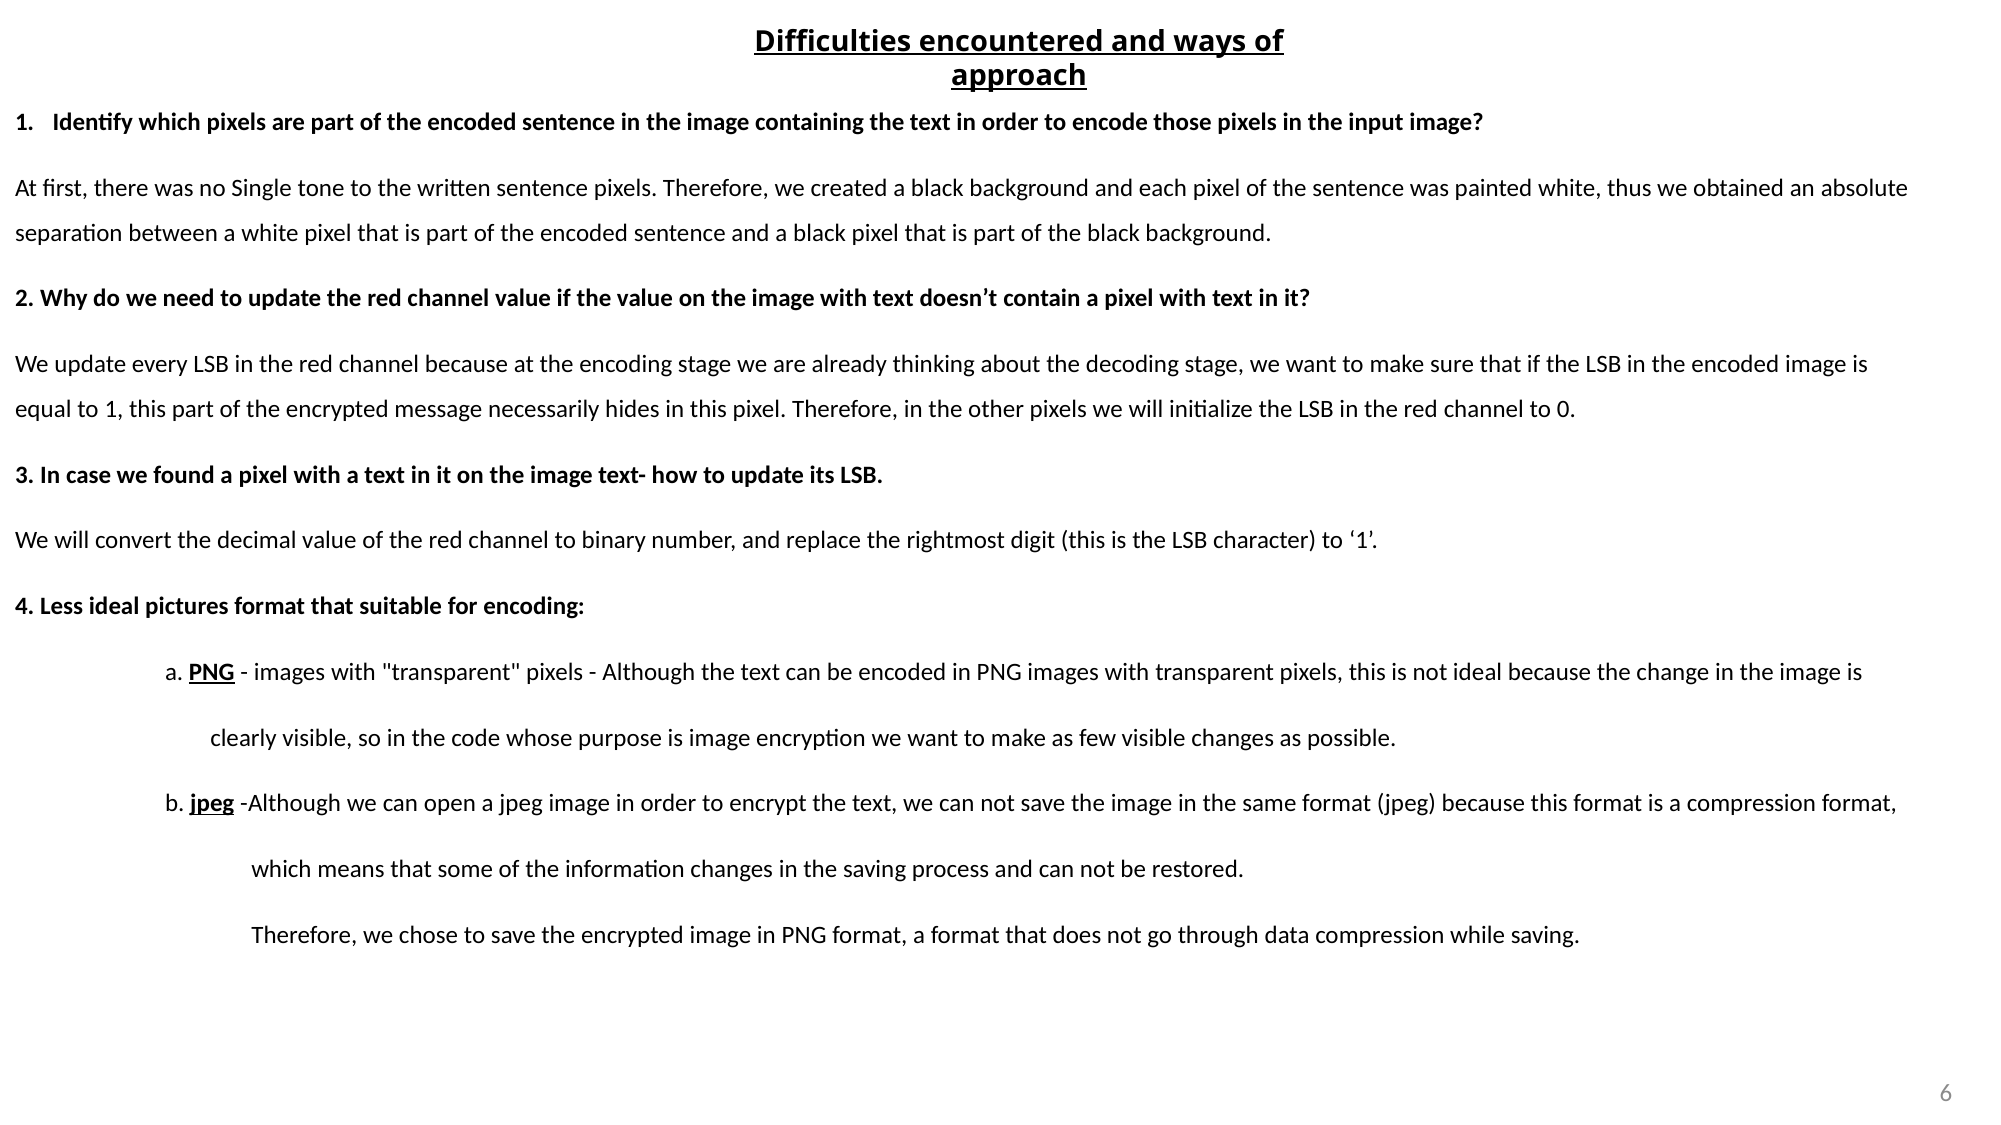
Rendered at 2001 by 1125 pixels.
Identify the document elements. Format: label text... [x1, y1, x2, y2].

title Difficulties encountered and ways of approach [697, 14, 1341, 83]
list Identify which pixels are part of the encoded sentence in the image containing the text in order to encode those pixels in the input image? At first, there was no Single tone to the written sentence pixels. Therefore, we created a black background and each pixel of the sentence was painted white, thus we obtained an absolute separation between a white pixel that is part of the encoded sentence and a black pixel that is part of the black background. 2. Why do we need to update the red channel value if the value on the image with text doesn’t contain a pixel with text in it? We update every LSB in the red channel because at the encoding stage we are already thinking about the decoding stage, we want to make sure that if the LSB in the encoded image is equal to 1, this part of the encrypted message necessarily hides in this pixel. Therefore, in the other pixels we will initialize the LSB in the red channel to 0. 3. In case we found a pixel with a text in it on the image text- how to update its LSB. We will convert the decimal value of the red channel to binary number, and replace the rightmost digit (this is the LSB character) to ‘1’. 4. Less ideal pictures format that suitable for encoding: a. PNG - images with "transparent" pixels - Although the text can be encoded in PNG images with transparent pixels, this is not ideal because the change in the image is clearly visible, so in the code whose purpose is image encryption we want to make as few visible changes as possible. b. jpeg -Although we can open a jpeg image in order to encrypt the text, we can not save the image in the same format (jpeg) because this format is a compression format, which means that some of the information changes in the saving process and can not be restored. Therefore, we chose to save the encrypted image in PNG format, a format that does not go through data compression while saving. [0, 83, 1933, 1121]
slide_number 6 [1933, 1061, 1968, 1121]
